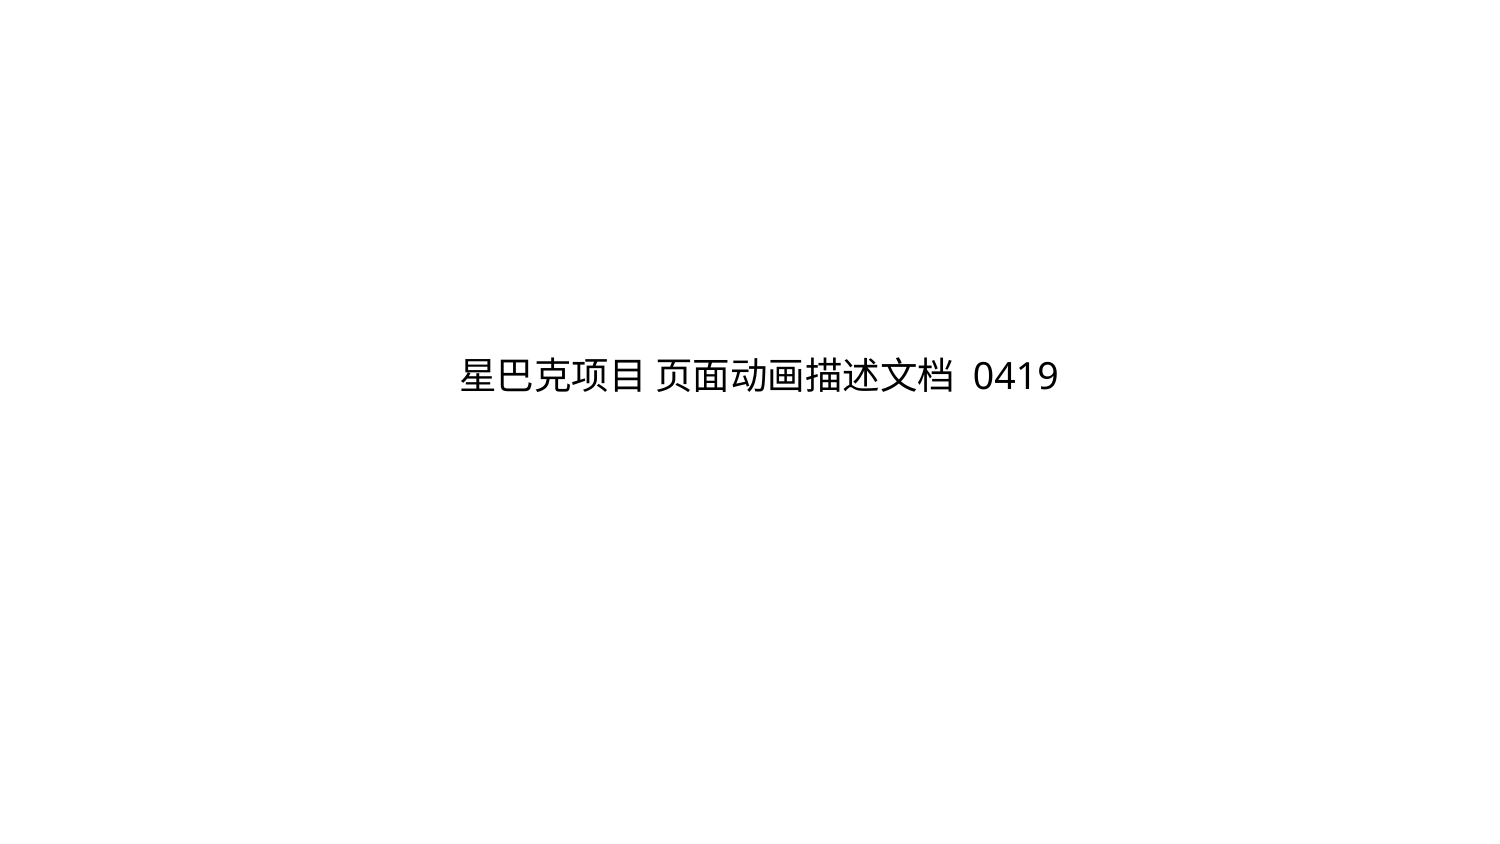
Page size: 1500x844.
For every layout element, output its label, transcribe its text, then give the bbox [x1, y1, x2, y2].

text_box 星巴克项目 页面动画描述文档 0419 [444, 344, 1074, 405]
